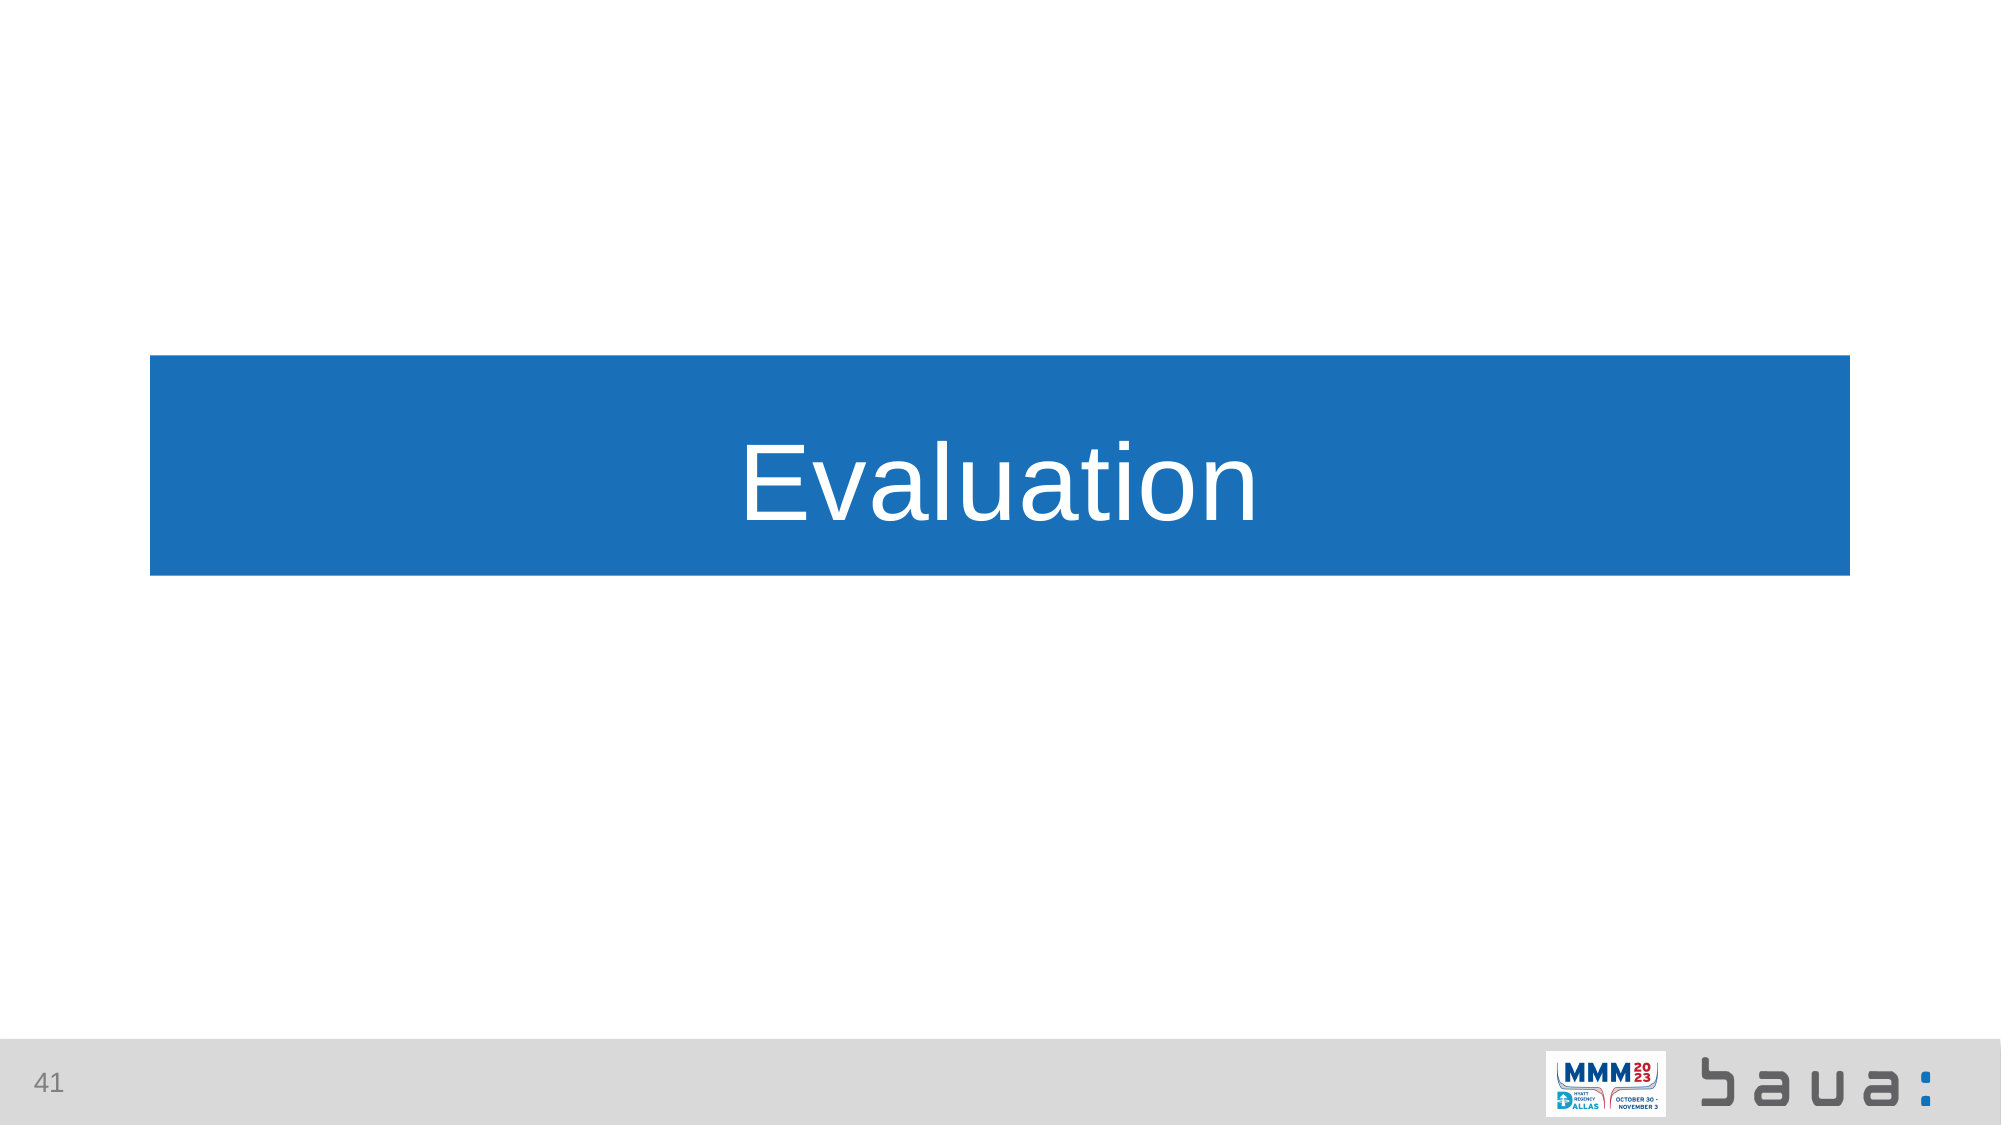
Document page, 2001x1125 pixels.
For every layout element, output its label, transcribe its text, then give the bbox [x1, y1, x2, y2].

picture [1545, 1050, 1666, 1117]
slide_number 41 [33, 1051, 141, 1112]
title Evaluation [150, 355, 1850, 576]
